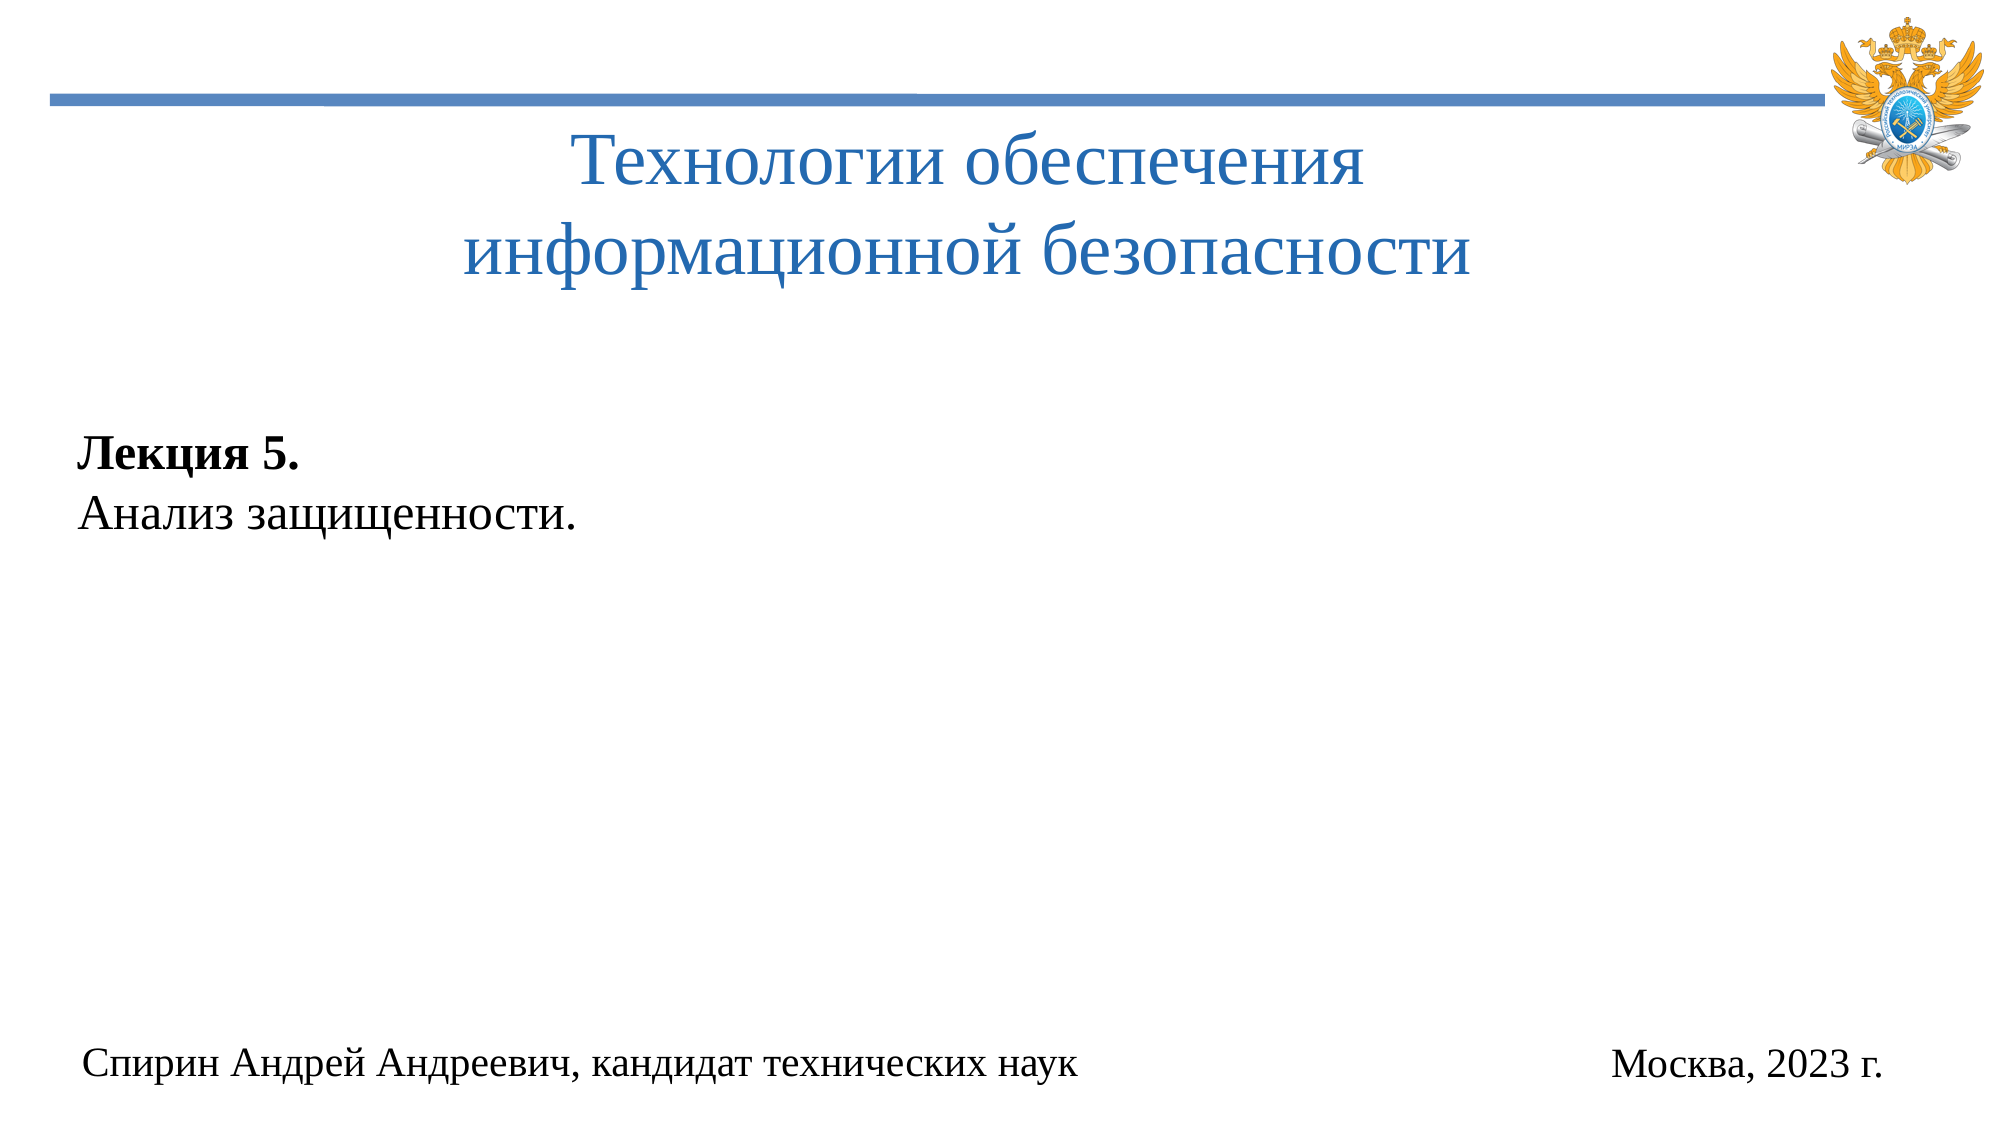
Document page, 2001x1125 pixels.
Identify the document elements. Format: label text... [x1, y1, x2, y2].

text_box Лекция 5. Анализ защищенности. [62, 412, 1900, 548]
text_box Спирин Андрей Андреевич, кандидат технических наук [67, 1027, 1093, 1092]
picture [1824, 13, 1989, 188]
text_box Москва, 2023 г. [1596, 1028, 1899, 1093]
title Технологии обеспечения информационной безопасности [387, 109, 1550, 297]
